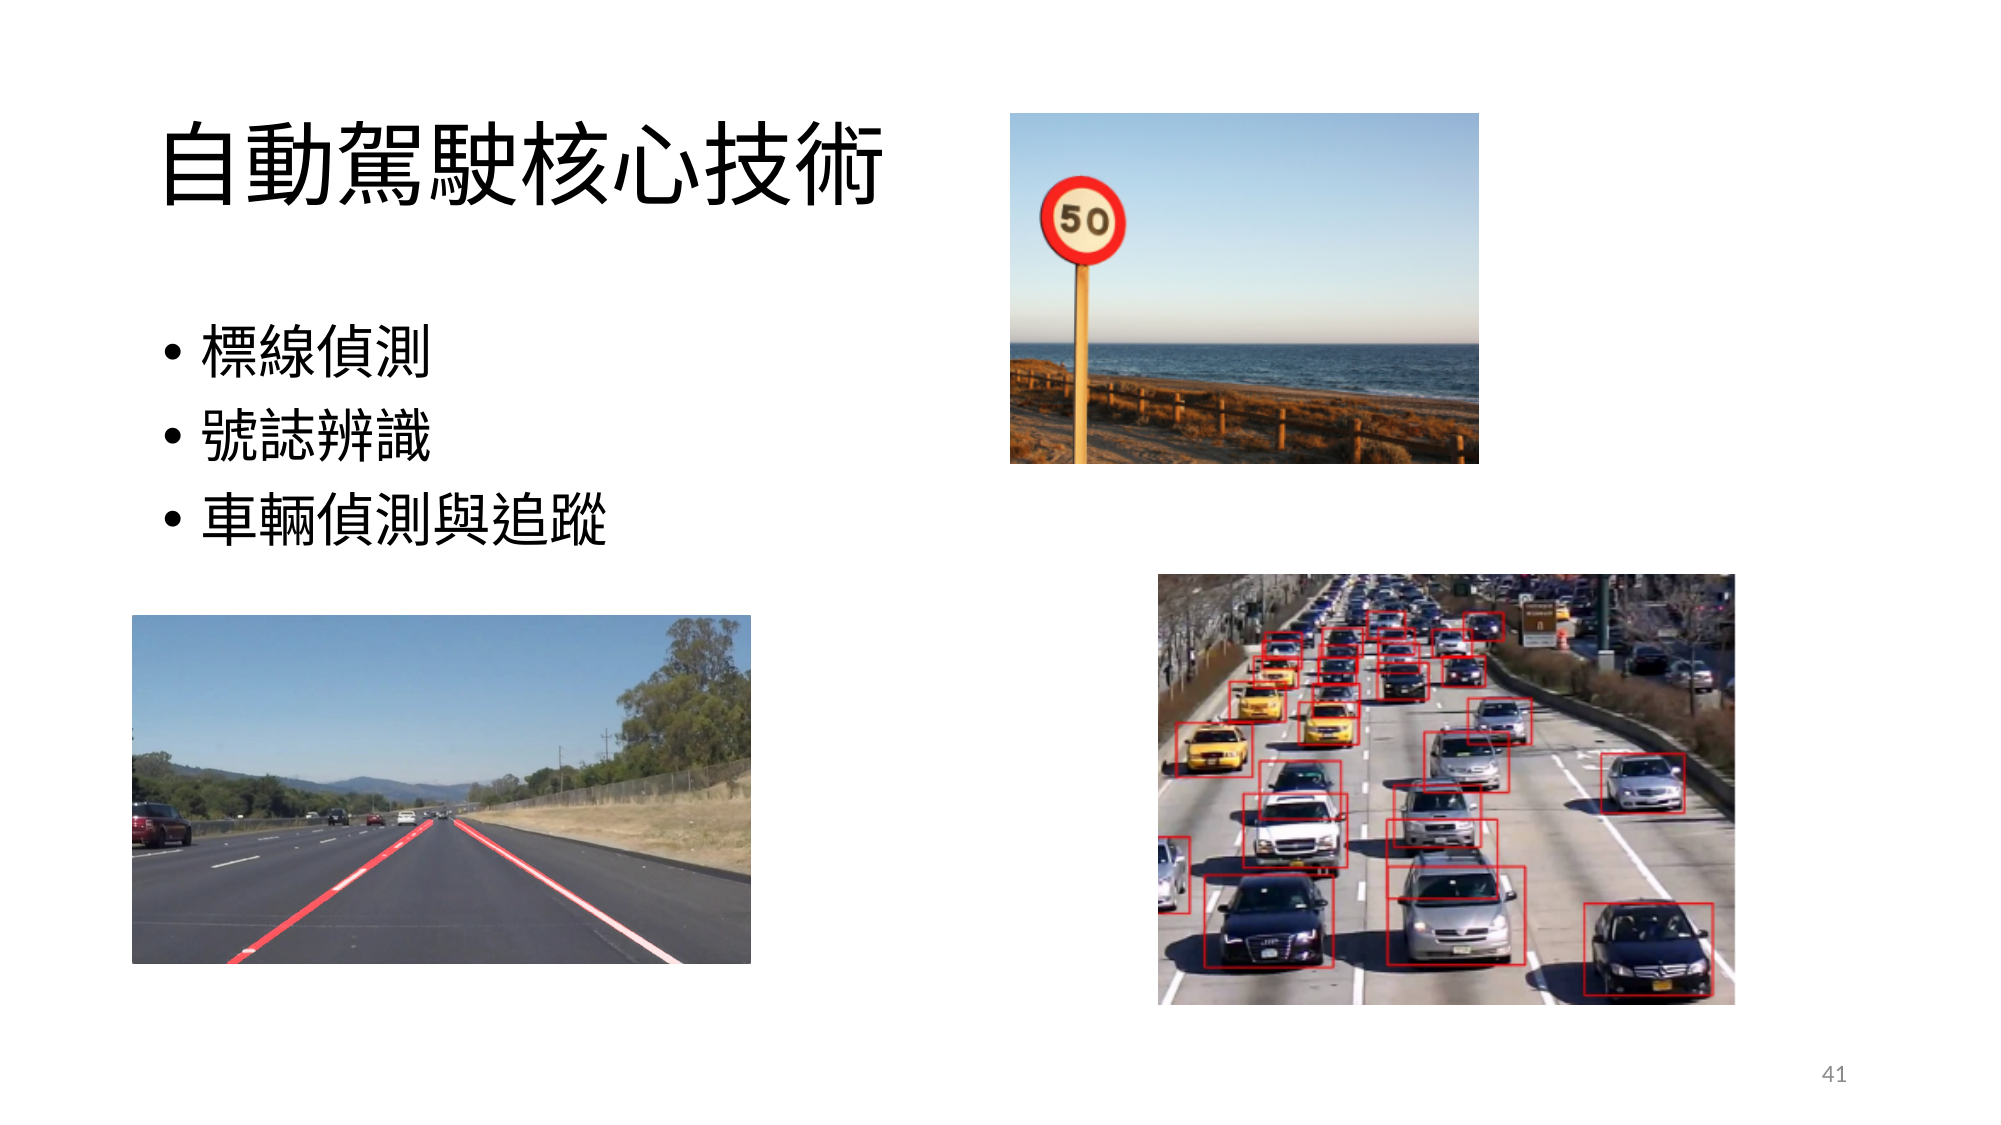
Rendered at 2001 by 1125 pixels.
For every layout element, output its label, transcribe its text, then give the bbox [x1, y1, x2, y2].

list 標線偵測 號誌辨識 車輛偵測與追蹤 [147, 315, 1873, 1030]
picture [1158, 574, 1737, 1005]
title 自動駕駛核心技術 [137, 59, 1863, 278]
picture [132, 615, 751, 964]
picture [1009, 113, 1479, 465]
slide_number 41 [1412, 1042, 1863, 1103]
